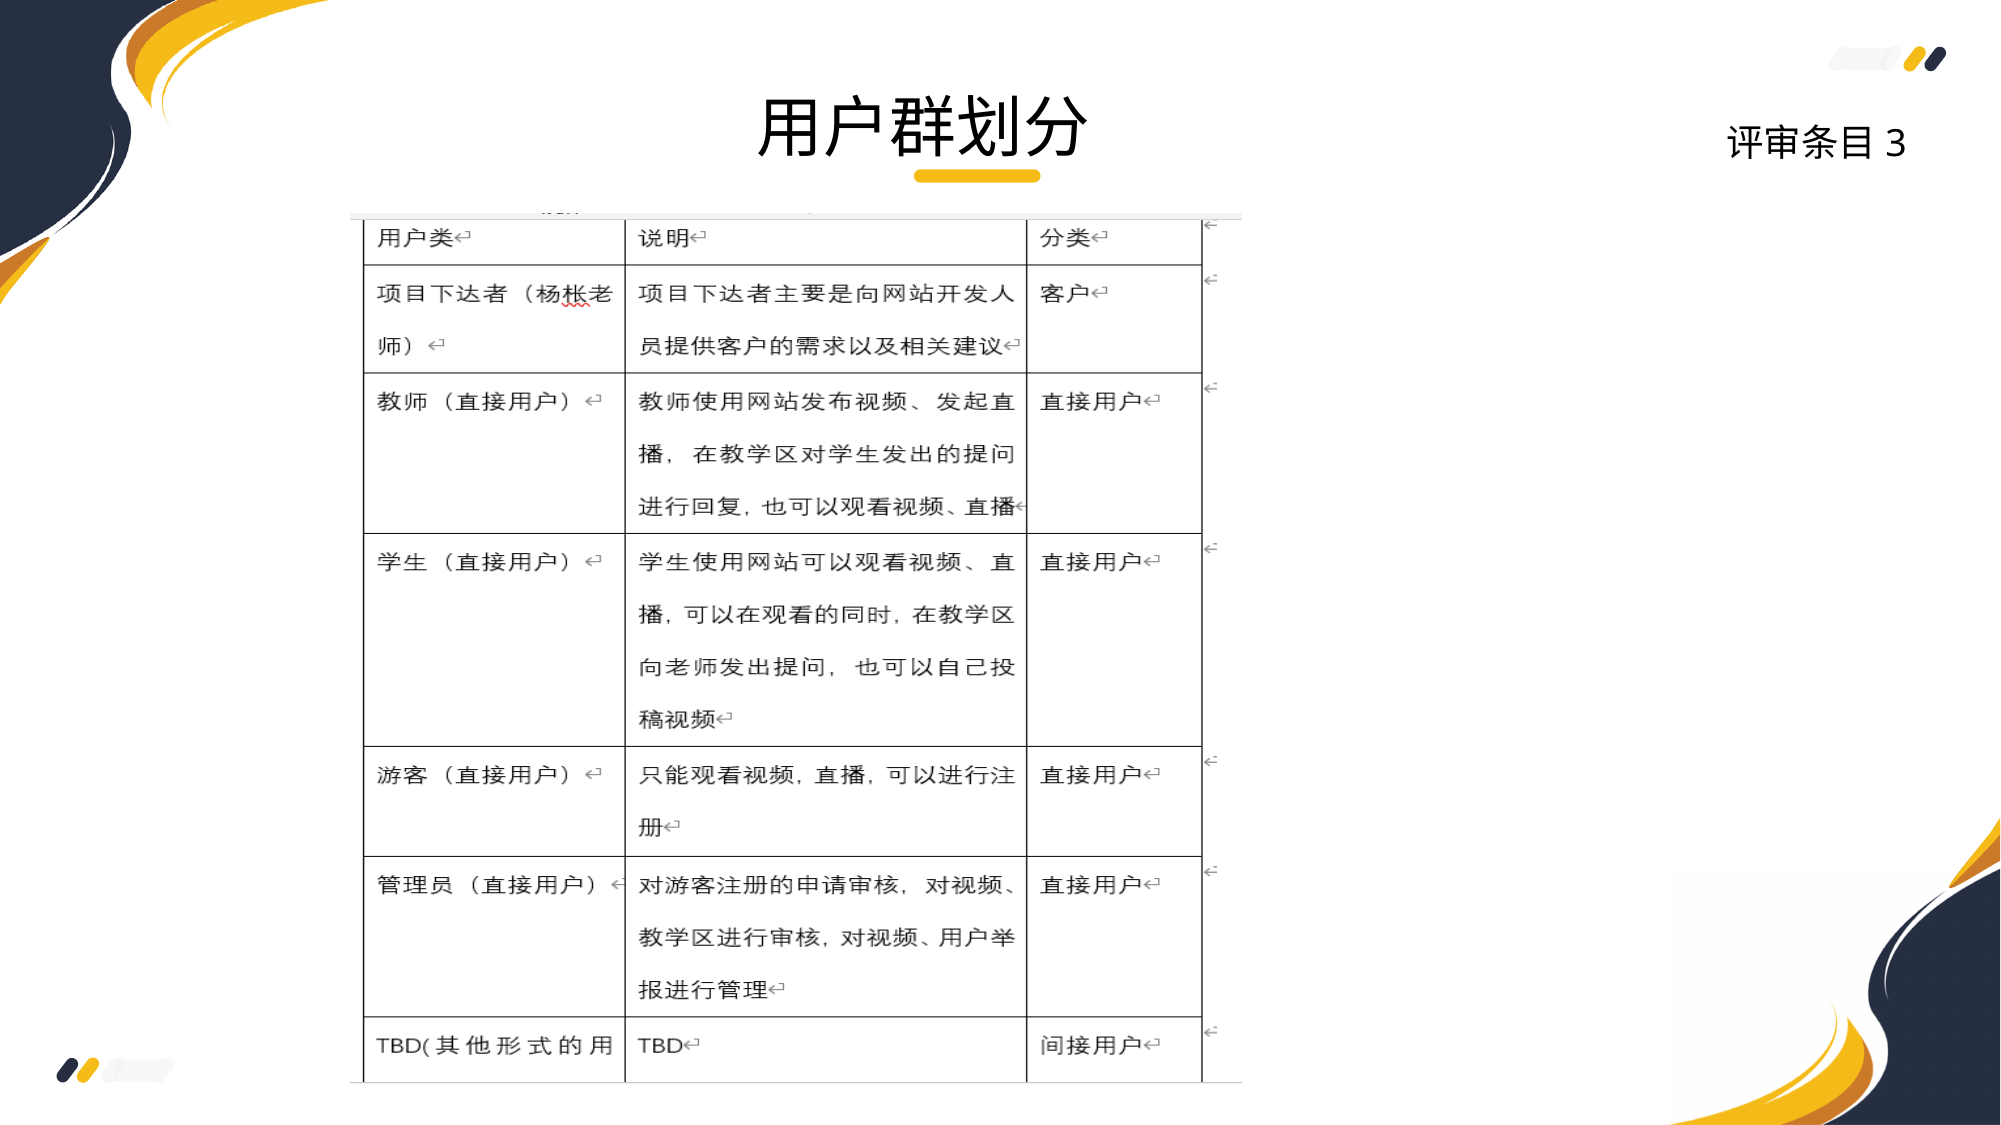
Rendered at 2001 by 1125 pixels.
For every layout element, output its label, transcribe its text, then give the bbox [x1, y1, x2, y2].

picture [0, 0, 331, 258]
text_box 评审条目3 [1711, 111, 1922, 172]
picture [1669, 868, 2000, 1125]
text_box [793, 77, 1161, 183]
picture [349, 213, 1242, 1084]
